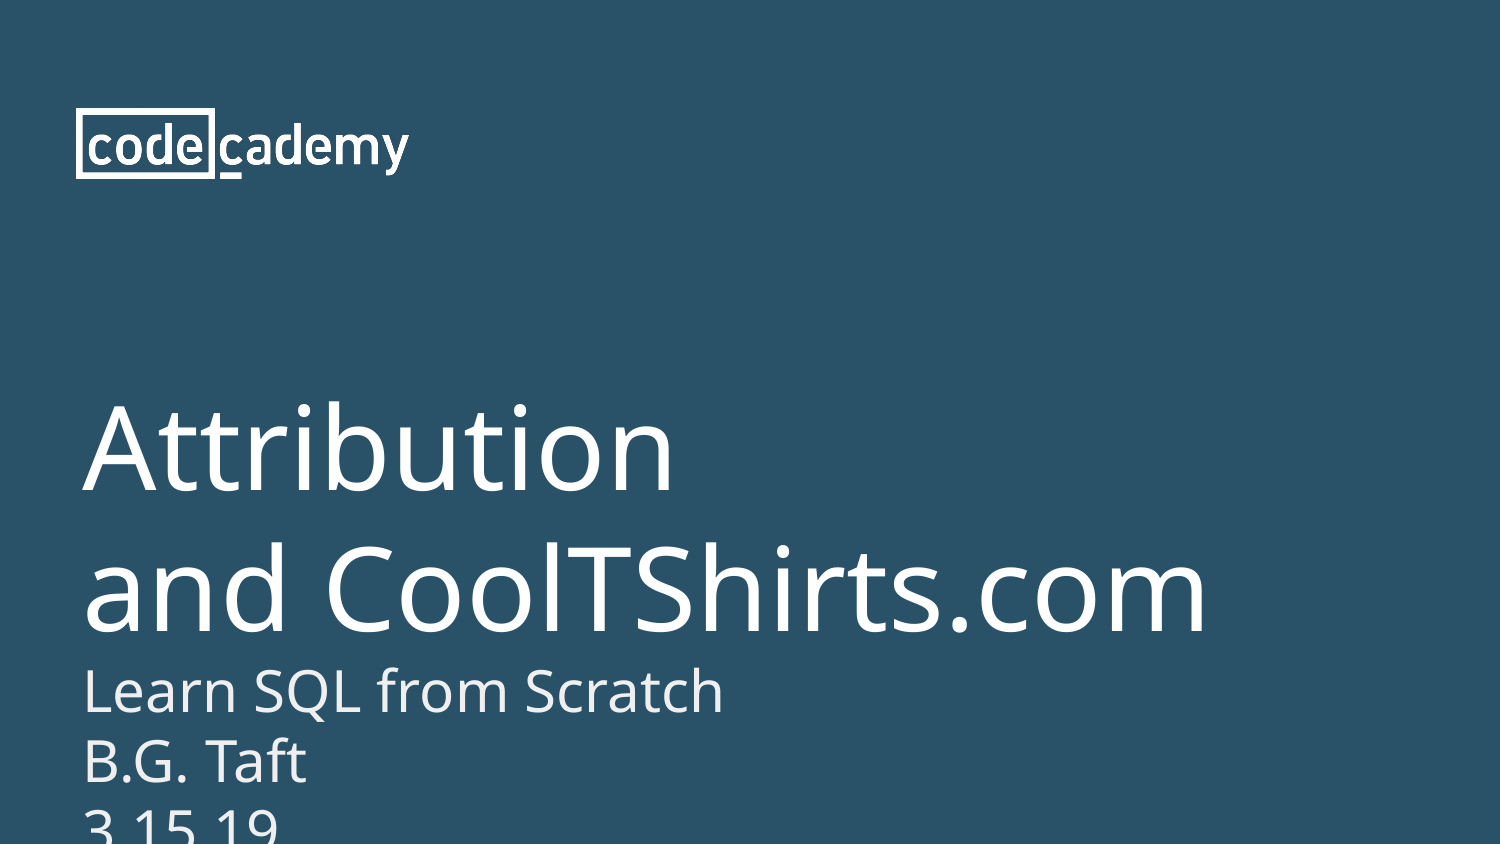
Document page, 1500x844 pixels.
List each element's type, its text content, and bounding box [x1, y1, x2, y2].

text_box Attribution and CoolTShirts.com Learn SQL from Scratch B.G. Taft 3.15.19 [76, 491, 1424, 748]
picture [76, 108, 409, 179]
